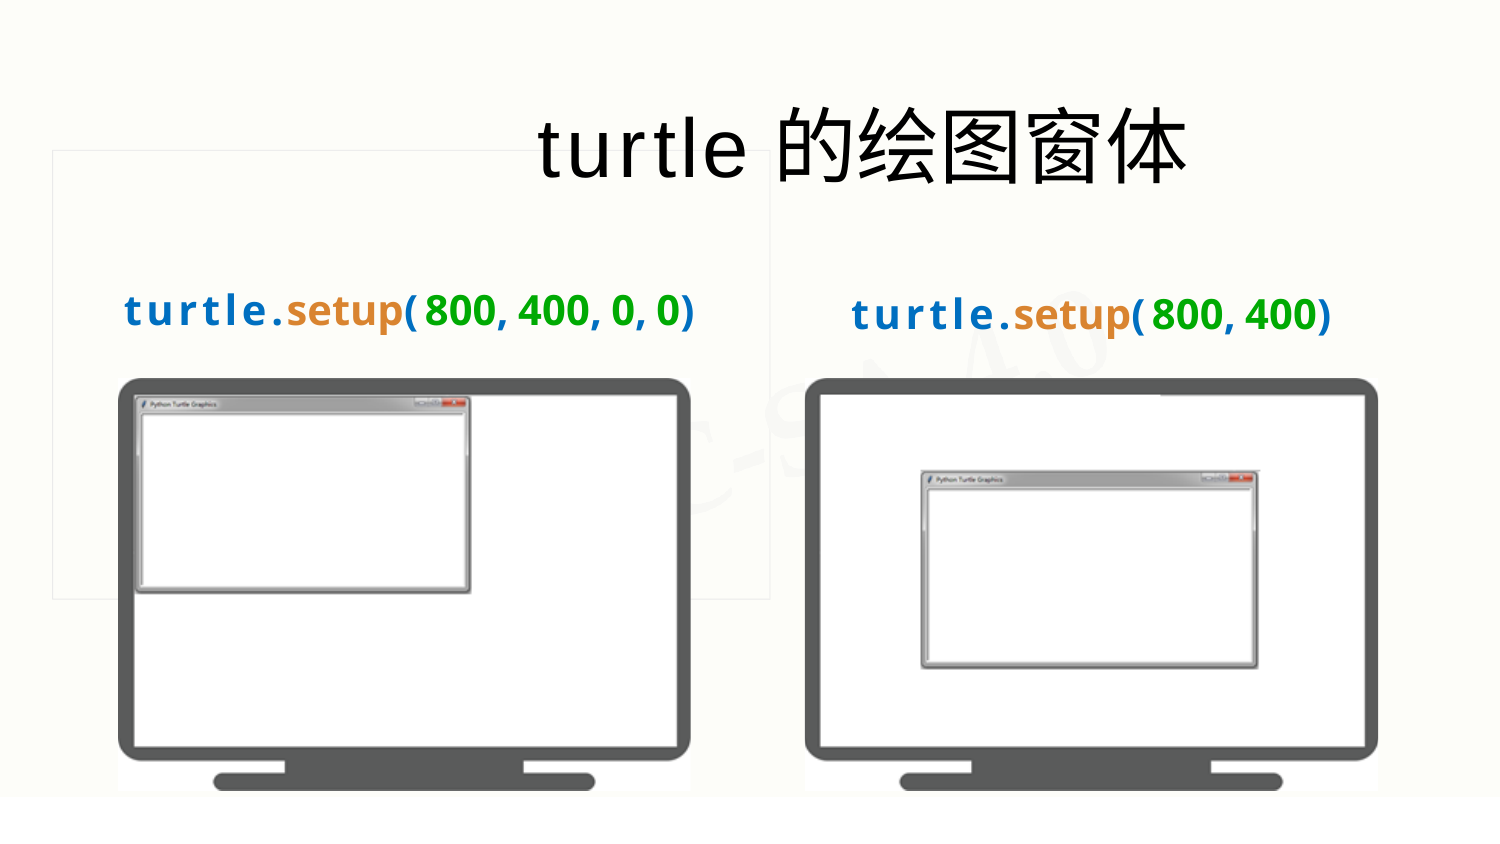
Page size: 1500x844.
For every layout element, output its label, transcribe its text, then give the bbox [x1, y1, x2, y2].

title turtle的绘图窗体 [268, 93, 1231, 235]
text_box turtle.setup(800,400,0,0) [121, 283, 699, 334]
text_box turtle.setup(800,400) [848, 287, 1335, 338]
text_box [148, 291, 1107, 690]
text_box [118, 378, 691, 791]
text_box [804, 378, 1379, 791]
